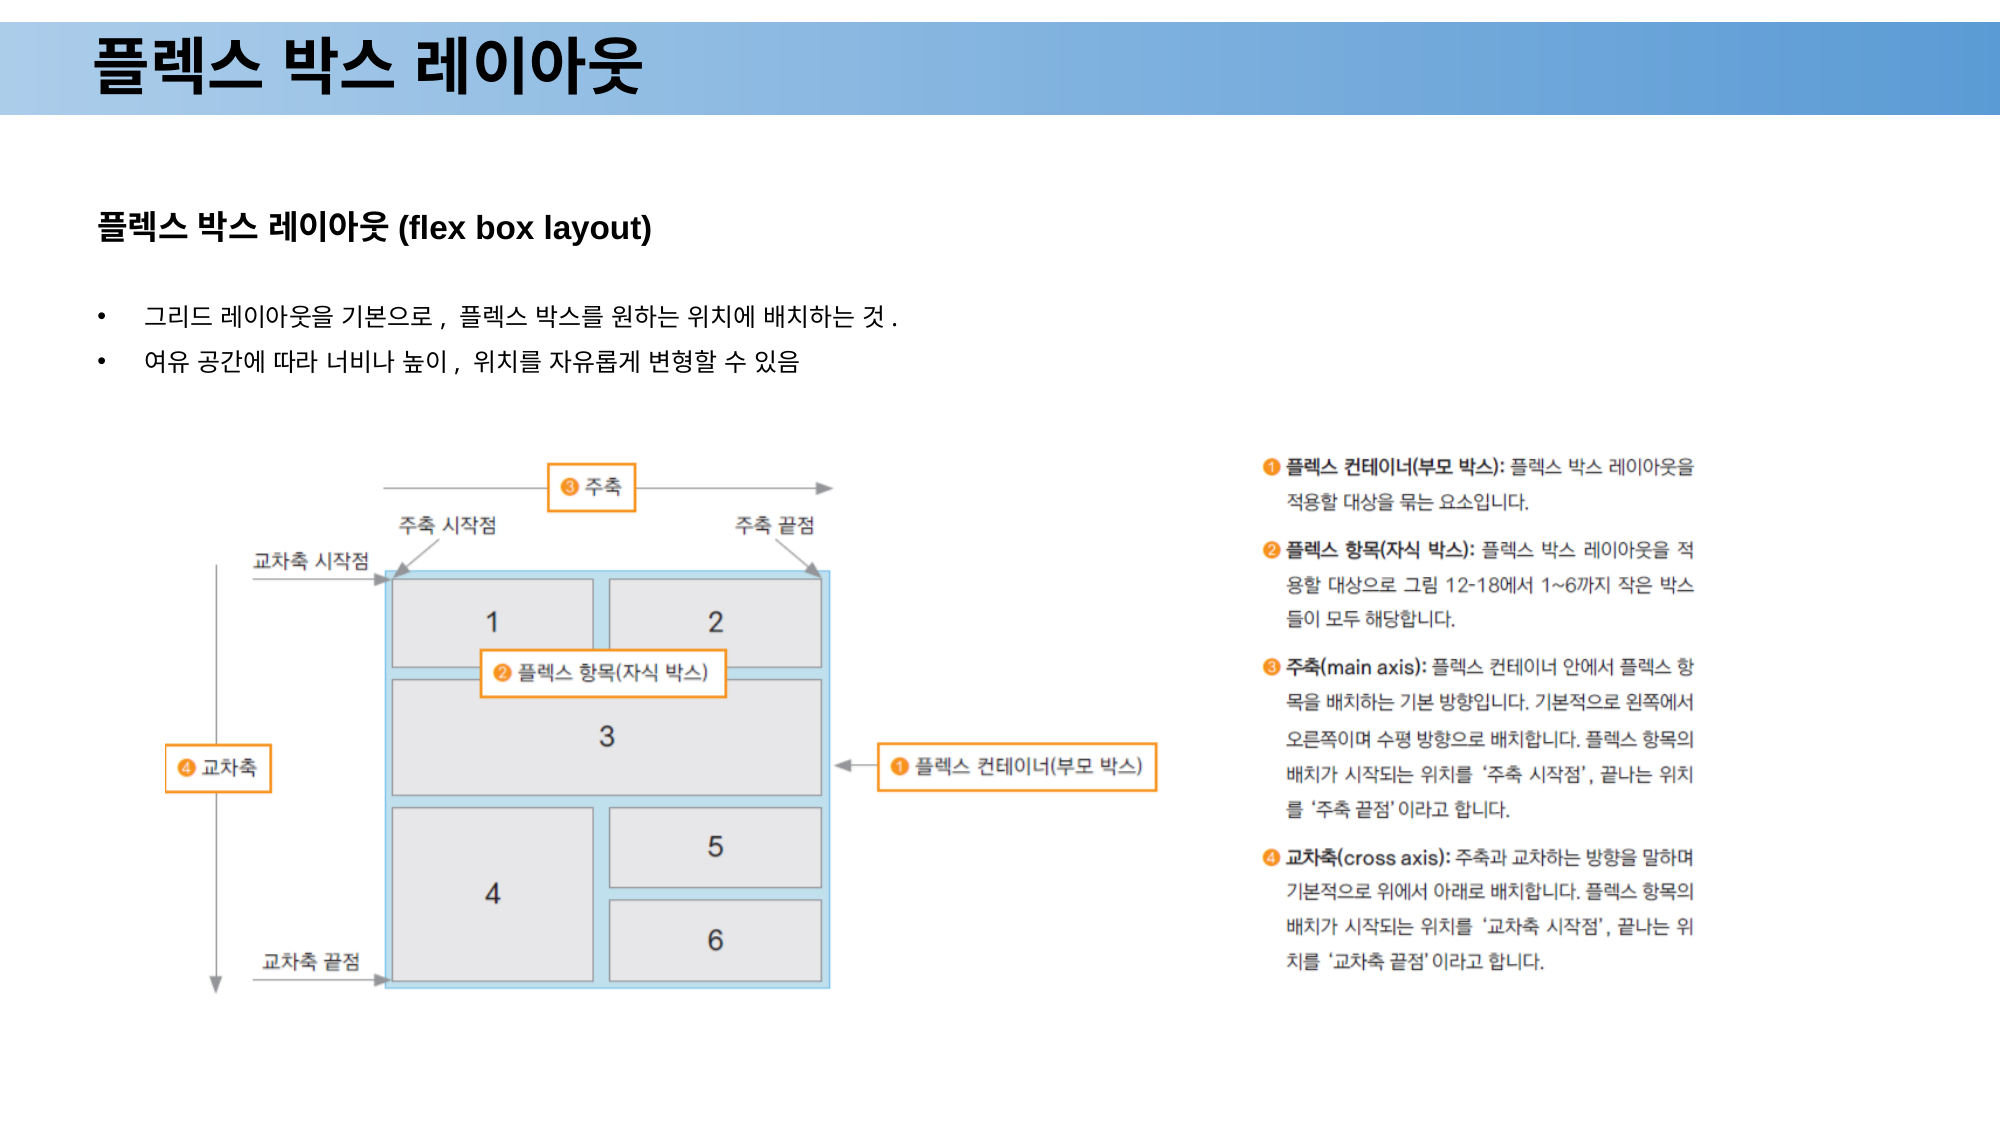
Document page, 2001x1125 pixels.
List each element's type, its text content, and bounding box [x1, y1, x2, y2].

picture [165, 434, 1192, 1004]
text_box 그리드 레이아웃을 기본으로, 플렉스 박스를 원하는 위치에 배치하는 것. 여유 공간에 따라 너비나 높이, 위치를 자유롭게 변형할 수 있음 [82, 279, 1160, 384]
title 플렉스 박스 레이아웃 [77, 22, 1569, 116]
picture [1253, 438, 1714, 1004]
text_box 플렉스 박스 레이아웃(flex box layout) [82, 179, 911, 254]
